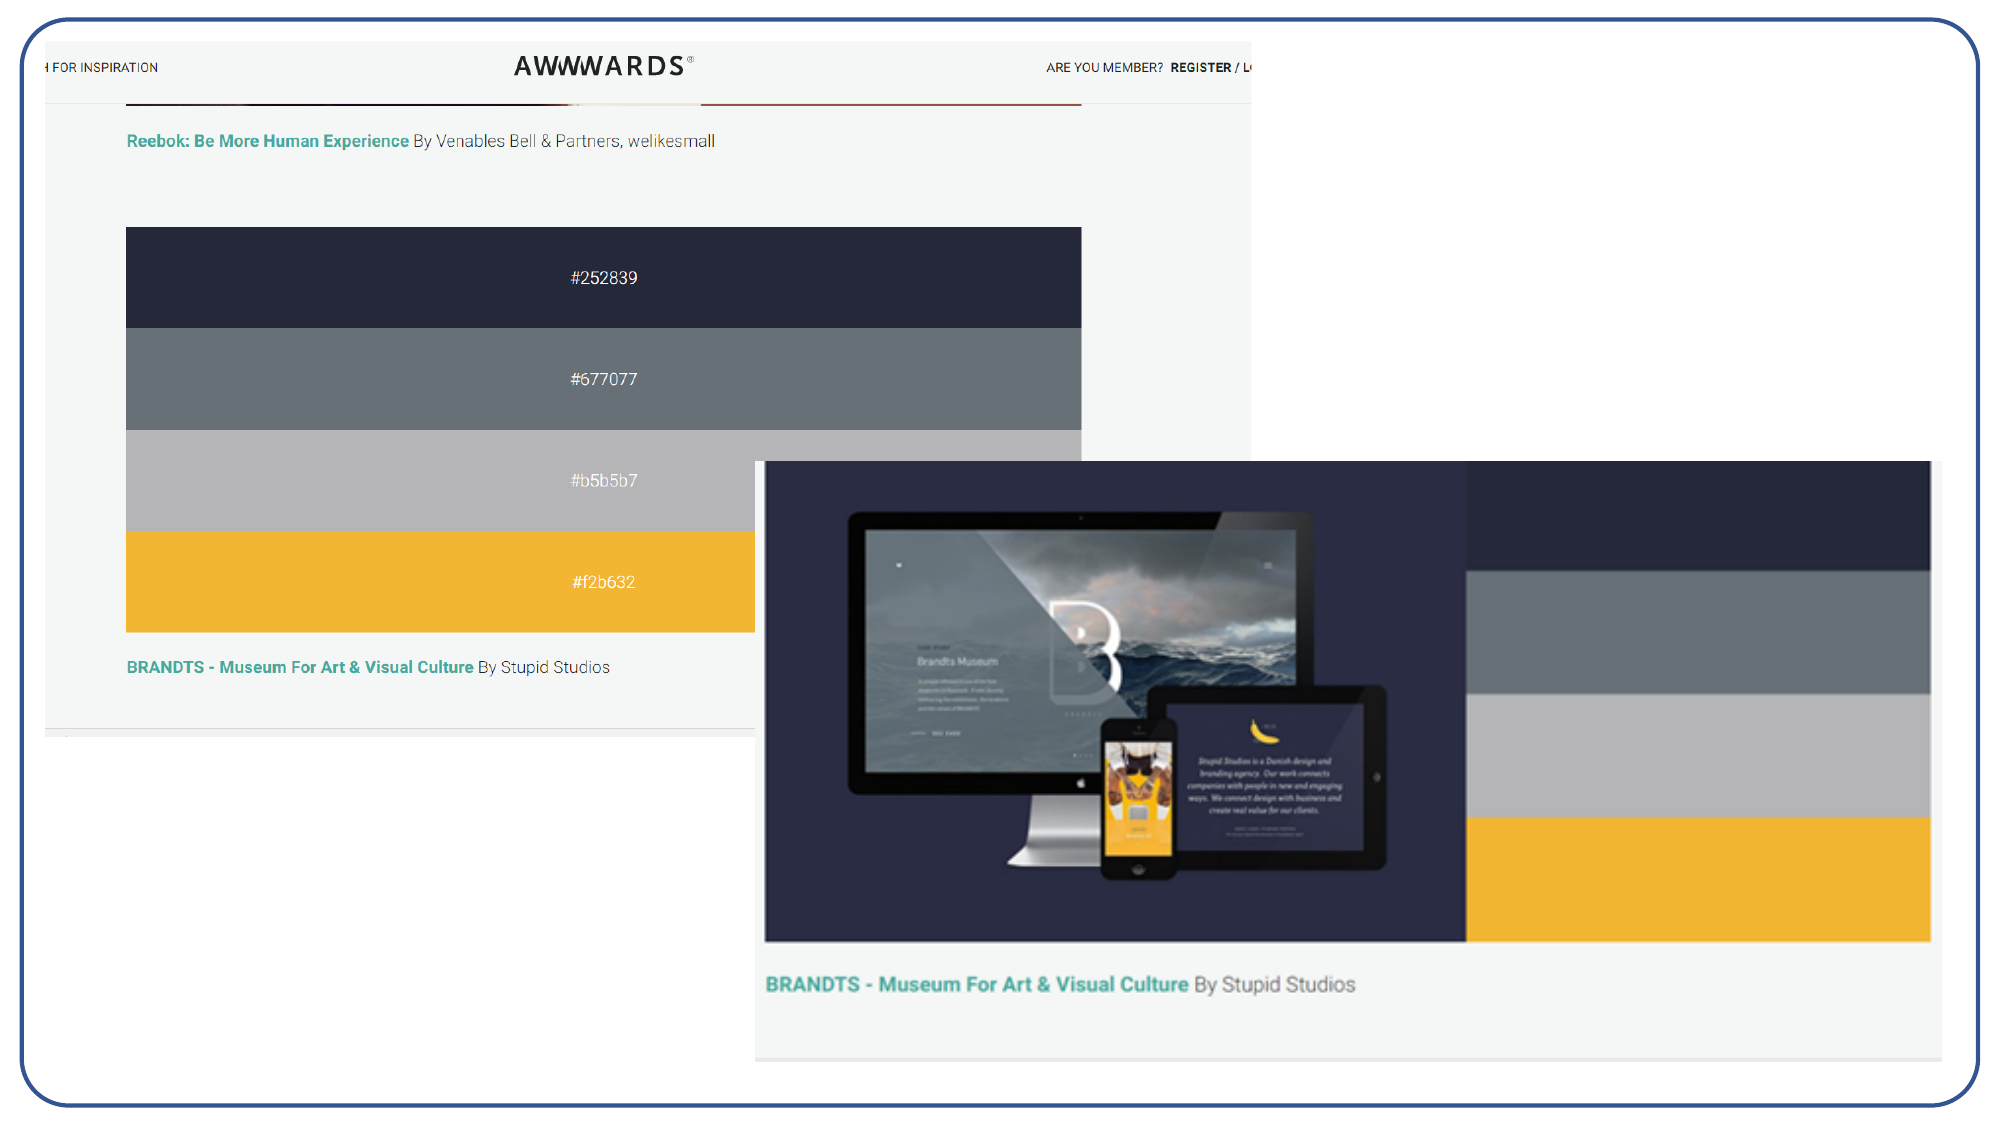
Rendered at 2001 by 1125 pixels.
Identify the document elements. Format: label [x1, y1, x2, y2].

picture [44, 41, 1942, 1062]
